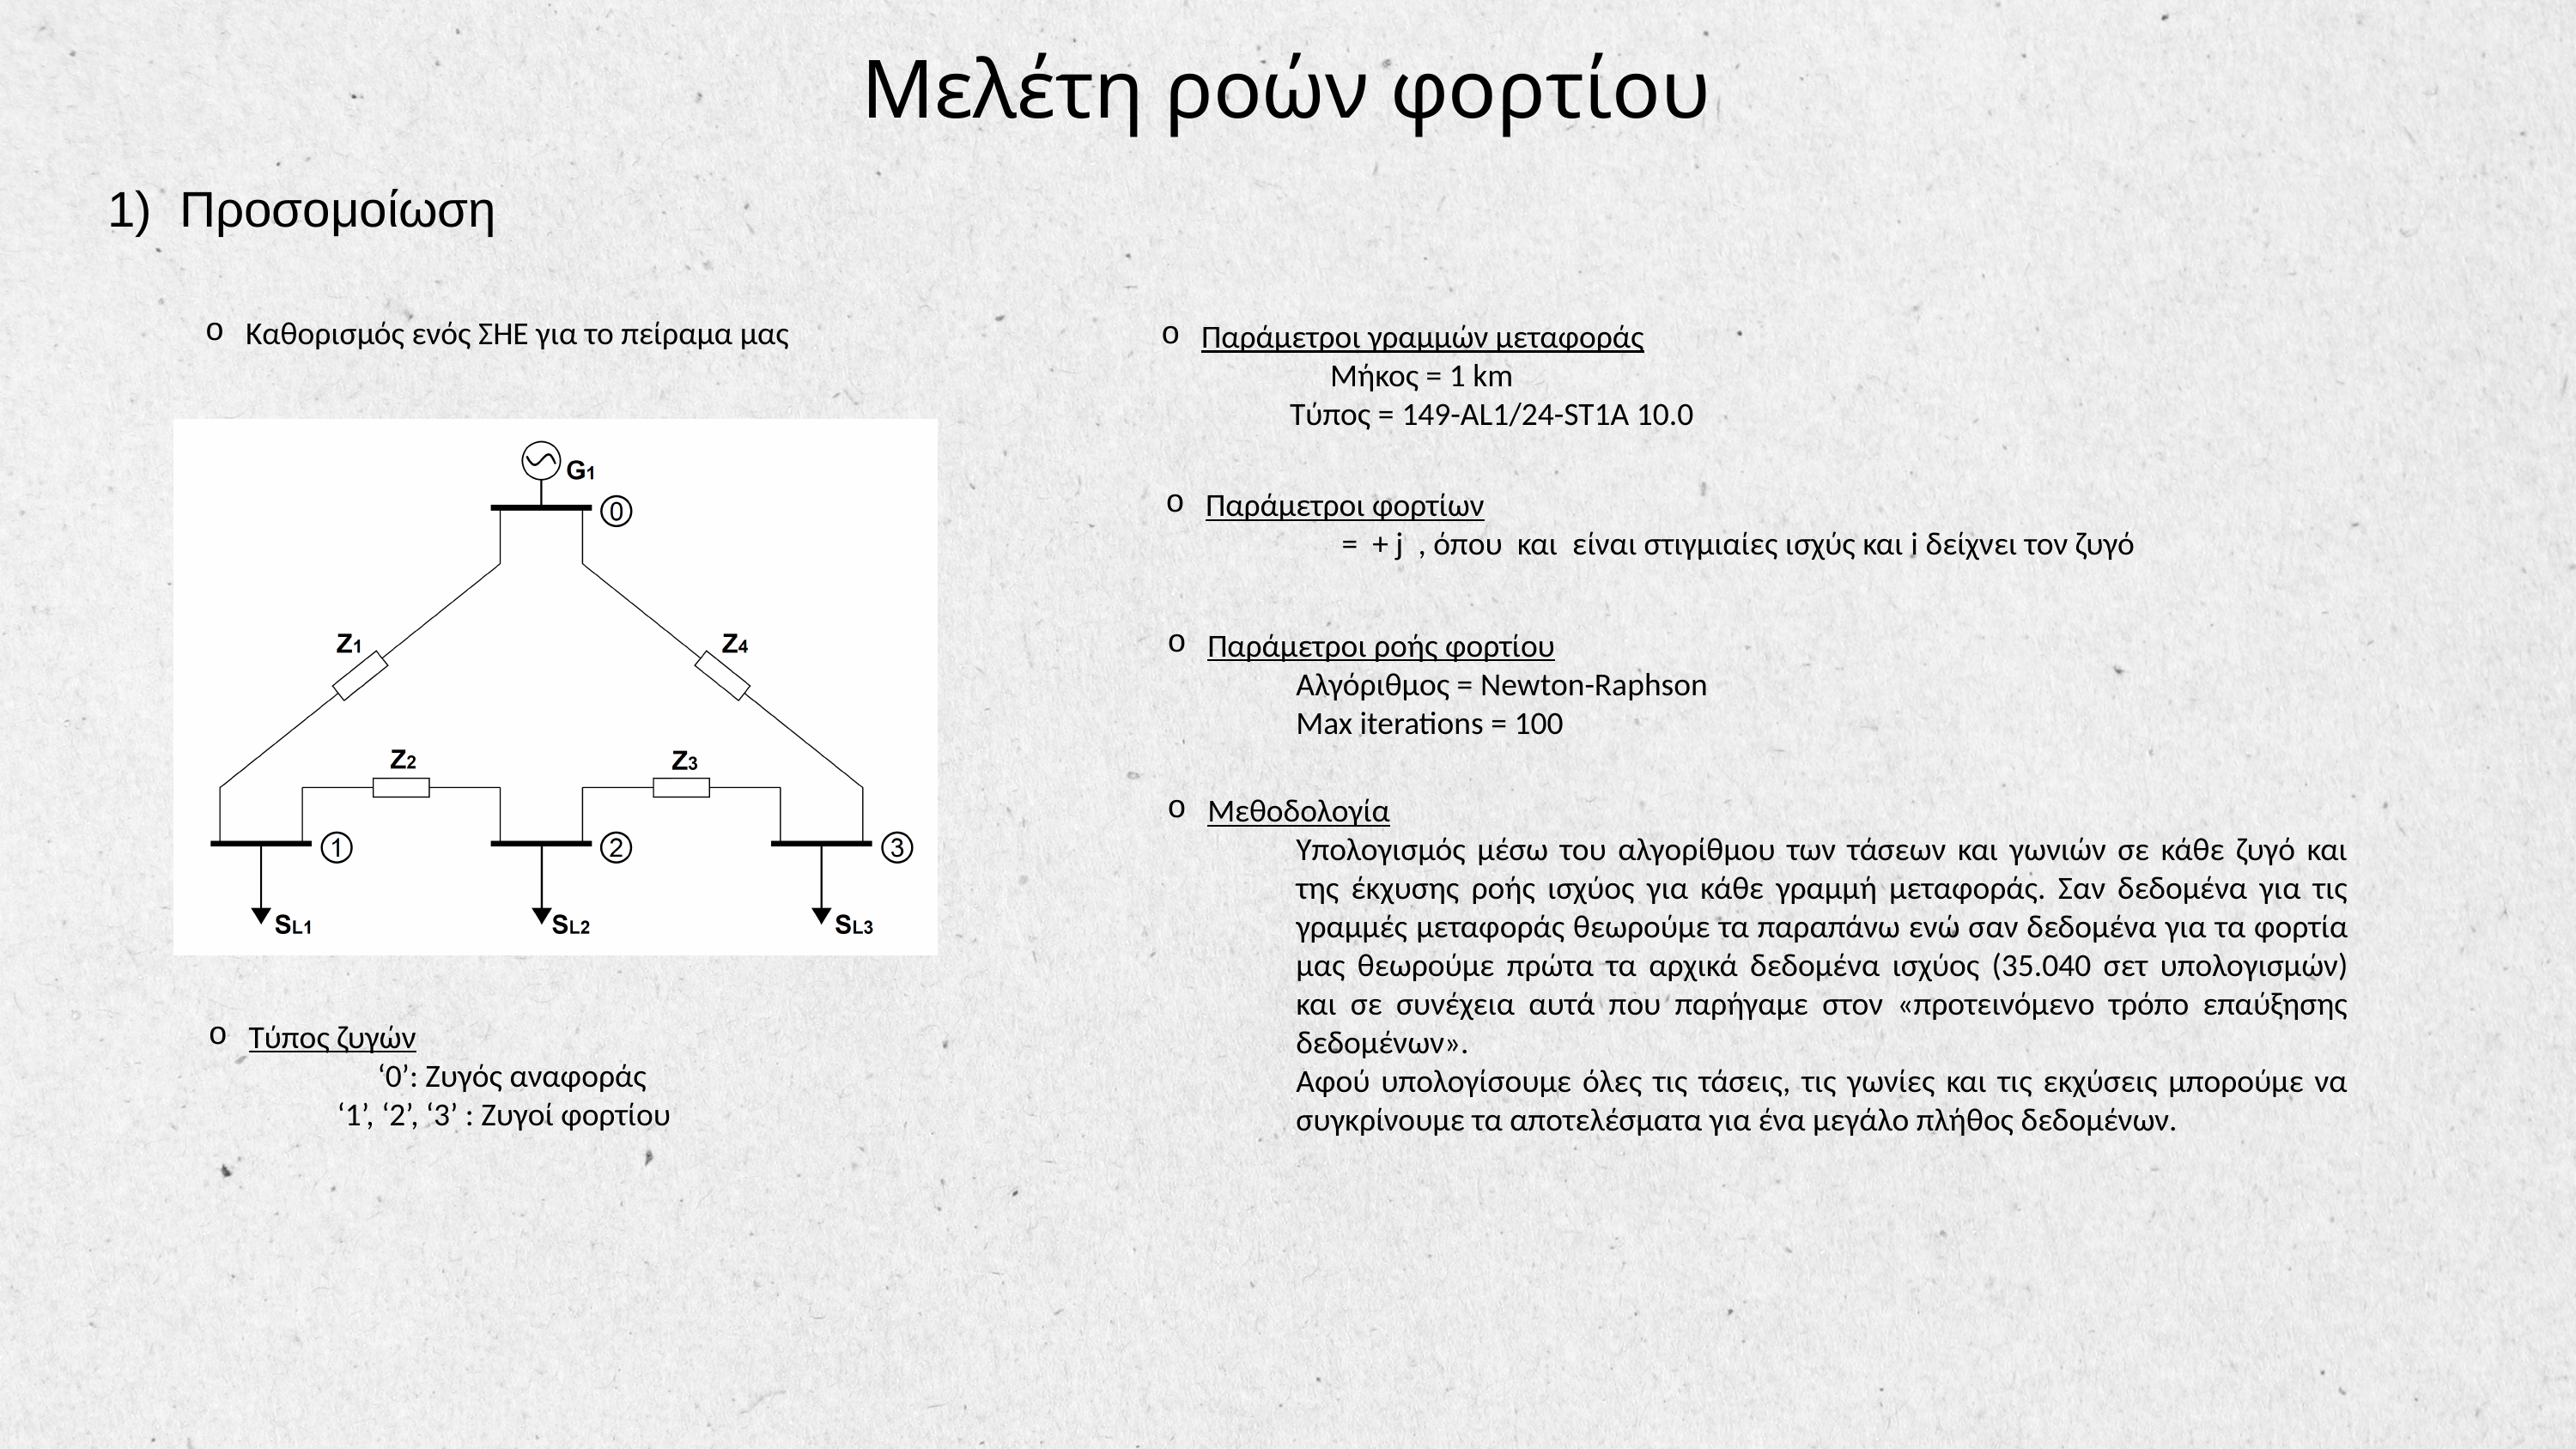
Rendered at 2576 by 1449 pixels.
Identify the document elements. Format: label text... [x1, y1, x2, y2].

text_box [0, 0, 2576, 1449]
text_box Προσομοίωση [107, 177, 1362, 238]
text_box Τύπος ζυγών ‘0’: Ζυγός αναφοράς ‘1’, ‘2’, ‘3’ : Ζυγοί φορτίου [195, 1009, 959, 1216]
text_box Μεθοδολογία Υπολογισμός μέσω του αλγορίθμου των τάσεων και γωνιών σε κάθε ζυγό και της έκχυσης ροής ισχύος για κάθε γραμμή μεταφοράς. Σαν δεδομένα για τις γραμμές μεταφοράς θεωρούμε τα παραπάνω ενώ σαν δεδομένα για τα φορτία μας θεωρούμε πρώτα τα αρχικά δεδομένα ισχύος (35.040 σετ υπολογισμών) και σε συνέχεια αυτά που παρήγαμε στον «προτεινόμενο τρόπο επαύξησης δεδομένων». Αφού υπολογίσουμε όλες τις τάσεις, τις γωνίες και τις εκχύσεις μπορούμε να συγκρίνουμε τα αποτελέσματα για ένα μεγάλο πλήθος δεδομένων. [1154, 783, 2361, 1183]
text_box Μελέτη ροών φορτίου [9, 38, 2576, 135]
picture [173, 418, 938, 956]
text_box Παράμετροι γραμμών μεταφοράς Μήκος = 1 km Τύπος = 149-AL1/24-ST1A 10.0 [1148, 309, 1912, 516]
text_box Καθορισμός ενός ΣΗΕ για το πείραμα μας [192, 306, 957, 357]
text_box Παράμετροι ροής φορτίου Αλγόριθμος = Newton-Raphson Max iterations = 100 [1154, 618, 2361, 783]
